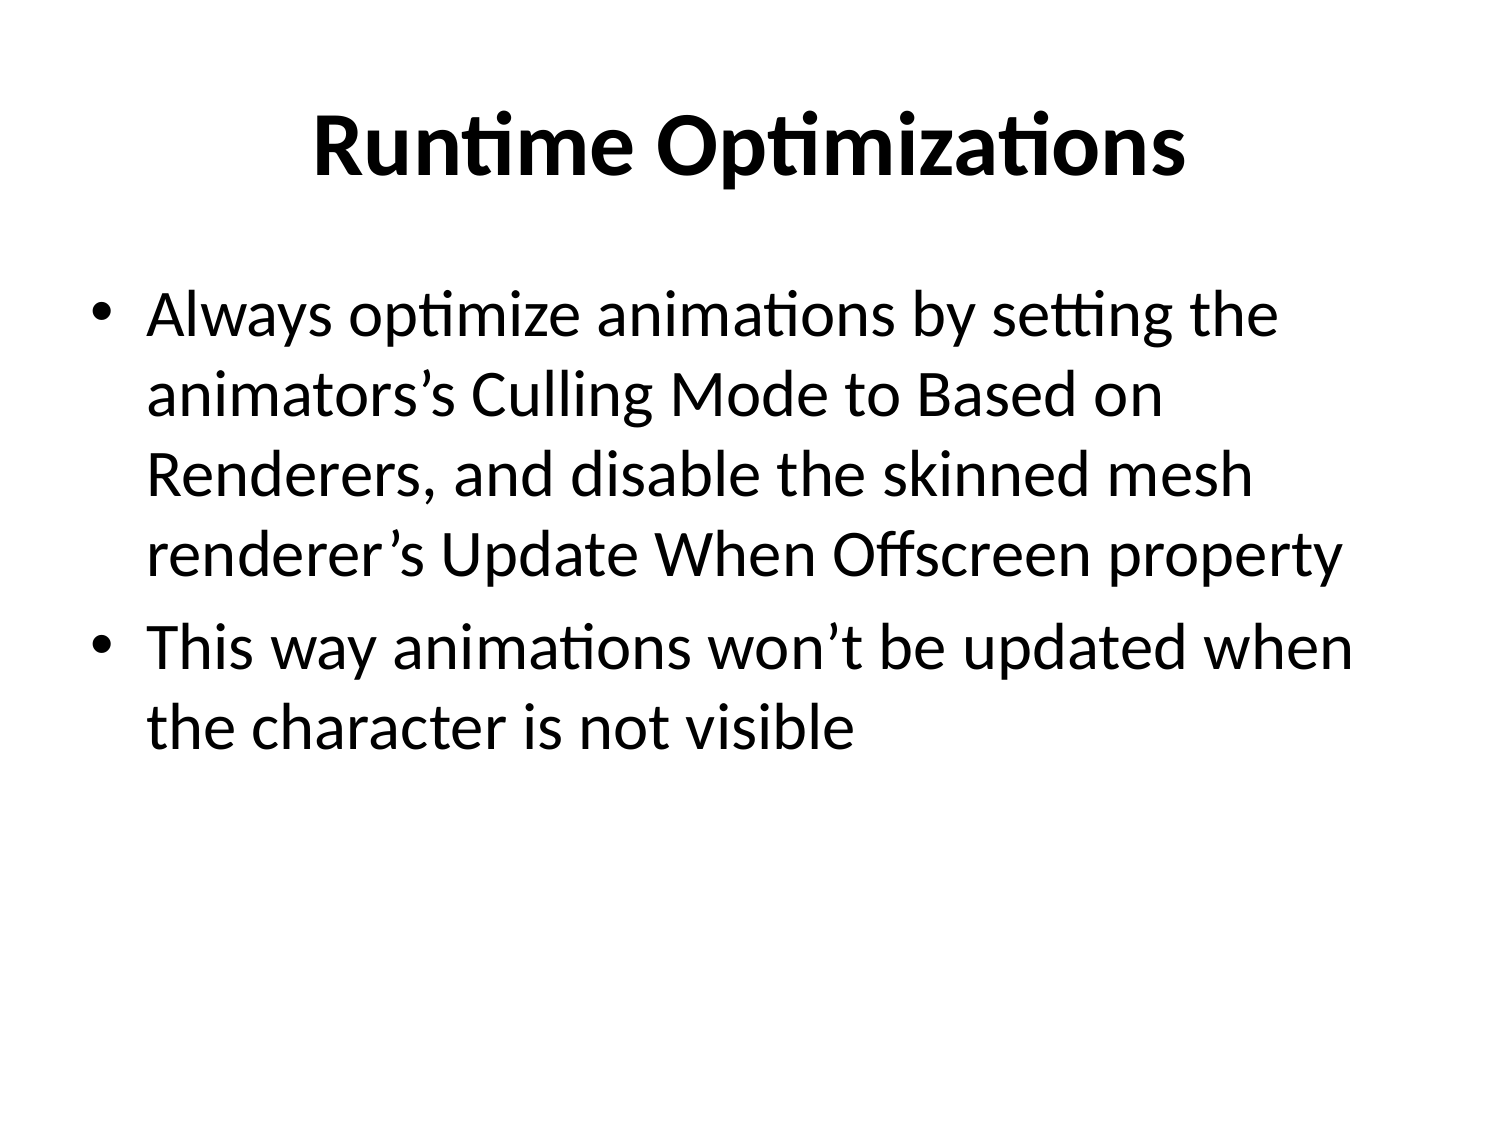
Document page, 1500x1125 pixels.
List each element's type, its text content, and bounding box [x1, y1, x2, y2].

list Always optimize animations by setting the animators’s Culling Mode to Based on Renderers, and disable the skinned mesh renderer’s Update When Offscreen property This way animations won’t be updated when the character is not visible [75, 262, 1425, 1005]
title Runtime Optimizations [75, 45, 1425, 233]
